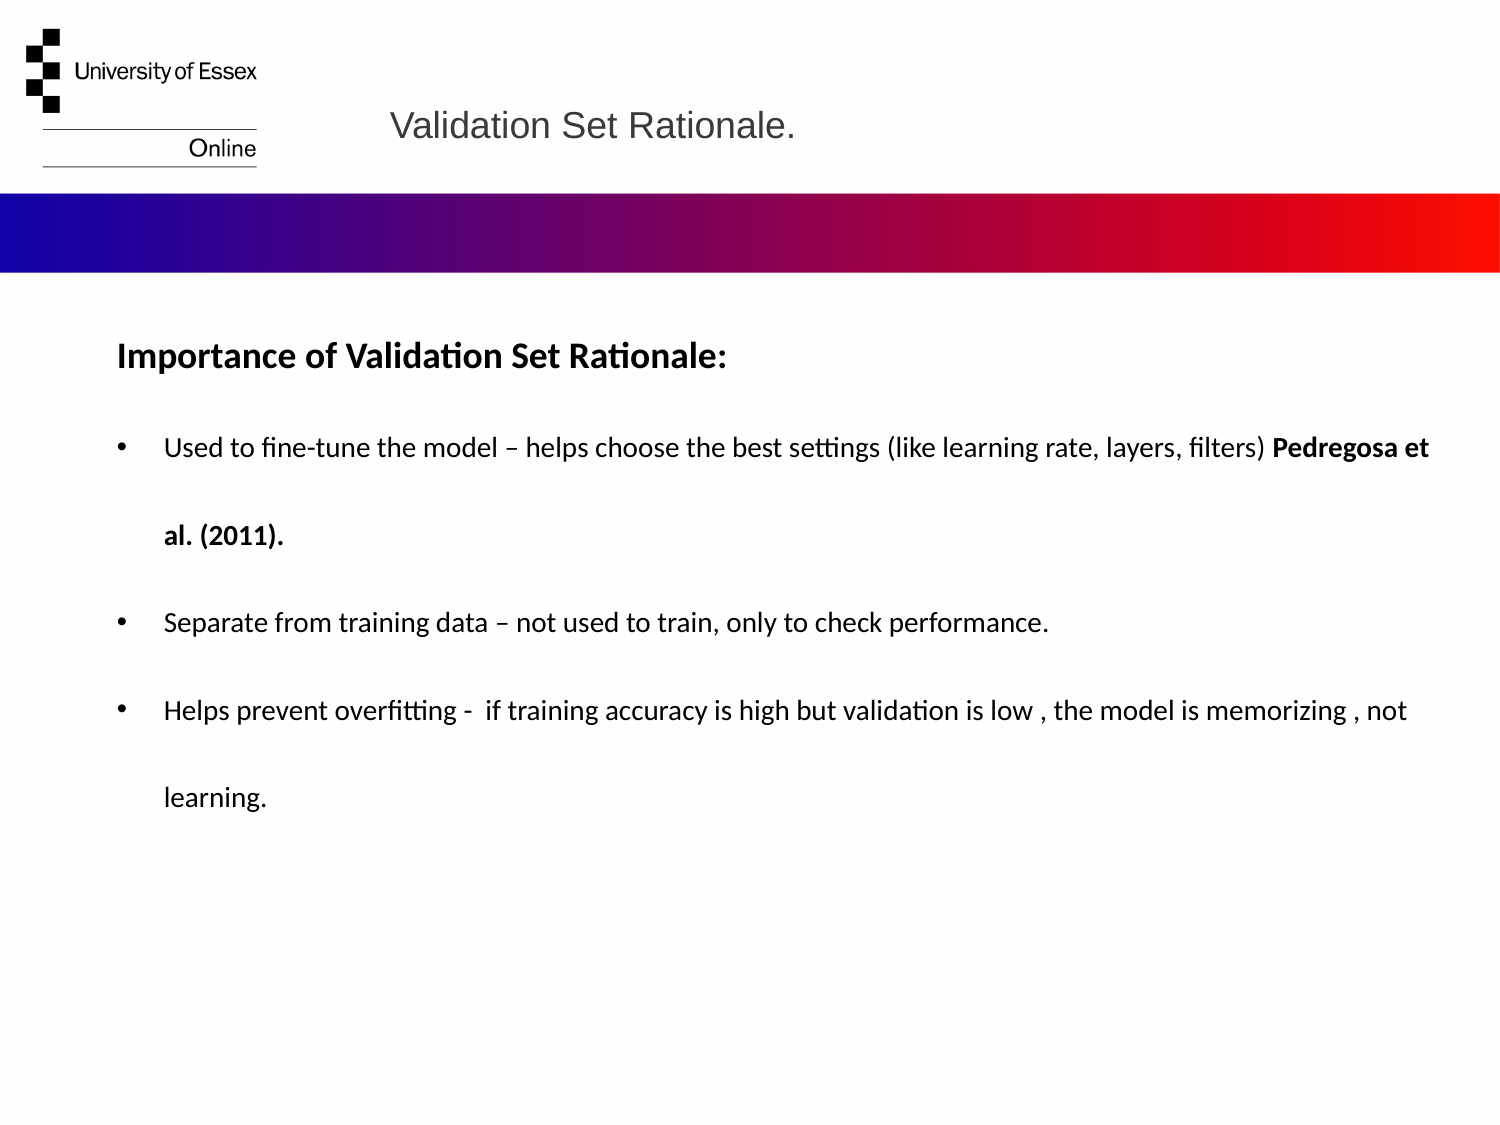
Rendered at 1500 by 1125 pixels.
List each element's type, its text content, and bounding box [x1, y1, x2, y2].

text_box Importance of Validation Set Rationale: Used to fine-tune the model – helps choose the best settings (like learning rate, layers, filters) Pedregosa et al. (2011). Separate from training data – not used to train, only to check performance. Helps prevent overfitting - if training accuracy is high but validation is low , the model is memorizing , not learning. [102, 323, 1480, 911]
text_box Validation Set Rationale. [374, 93, 1125, 154]
picture [0, 0, 1500, 1125]
